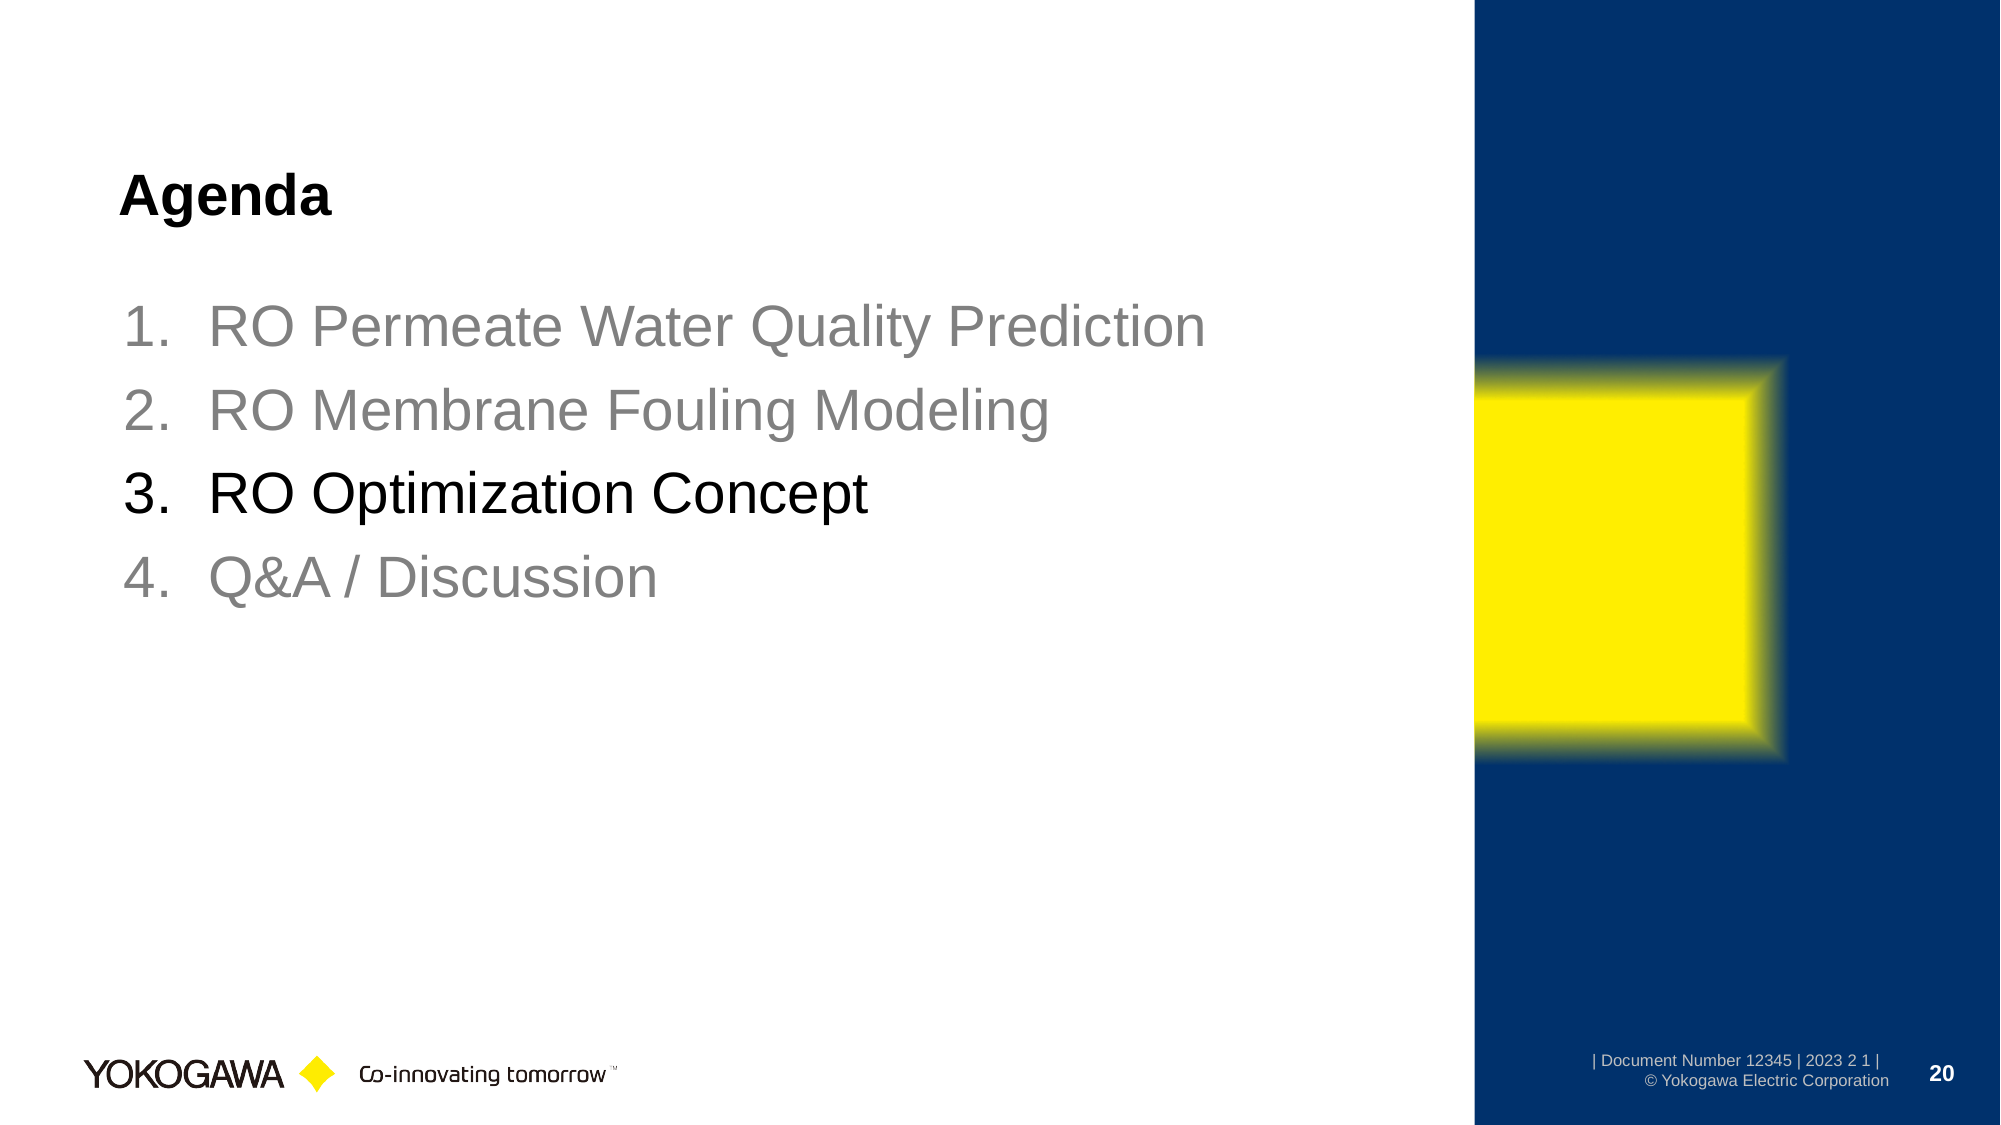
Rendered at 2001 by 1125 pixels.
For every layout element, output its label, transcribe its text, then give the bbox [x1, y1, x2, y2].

slide_number 20 [1904, 1042, 1970, 1103]
title Agenda [103, 148, 1426, 244]
picture [83, 1055, 617, 1093]
picture [1474, 288, 1856, 832]
list RO Permeate Water Quality Prediction RO Membrane Fouling Modeling RO Optimization Concept Q&A / Discussion [108, 288, 1425, 968]
